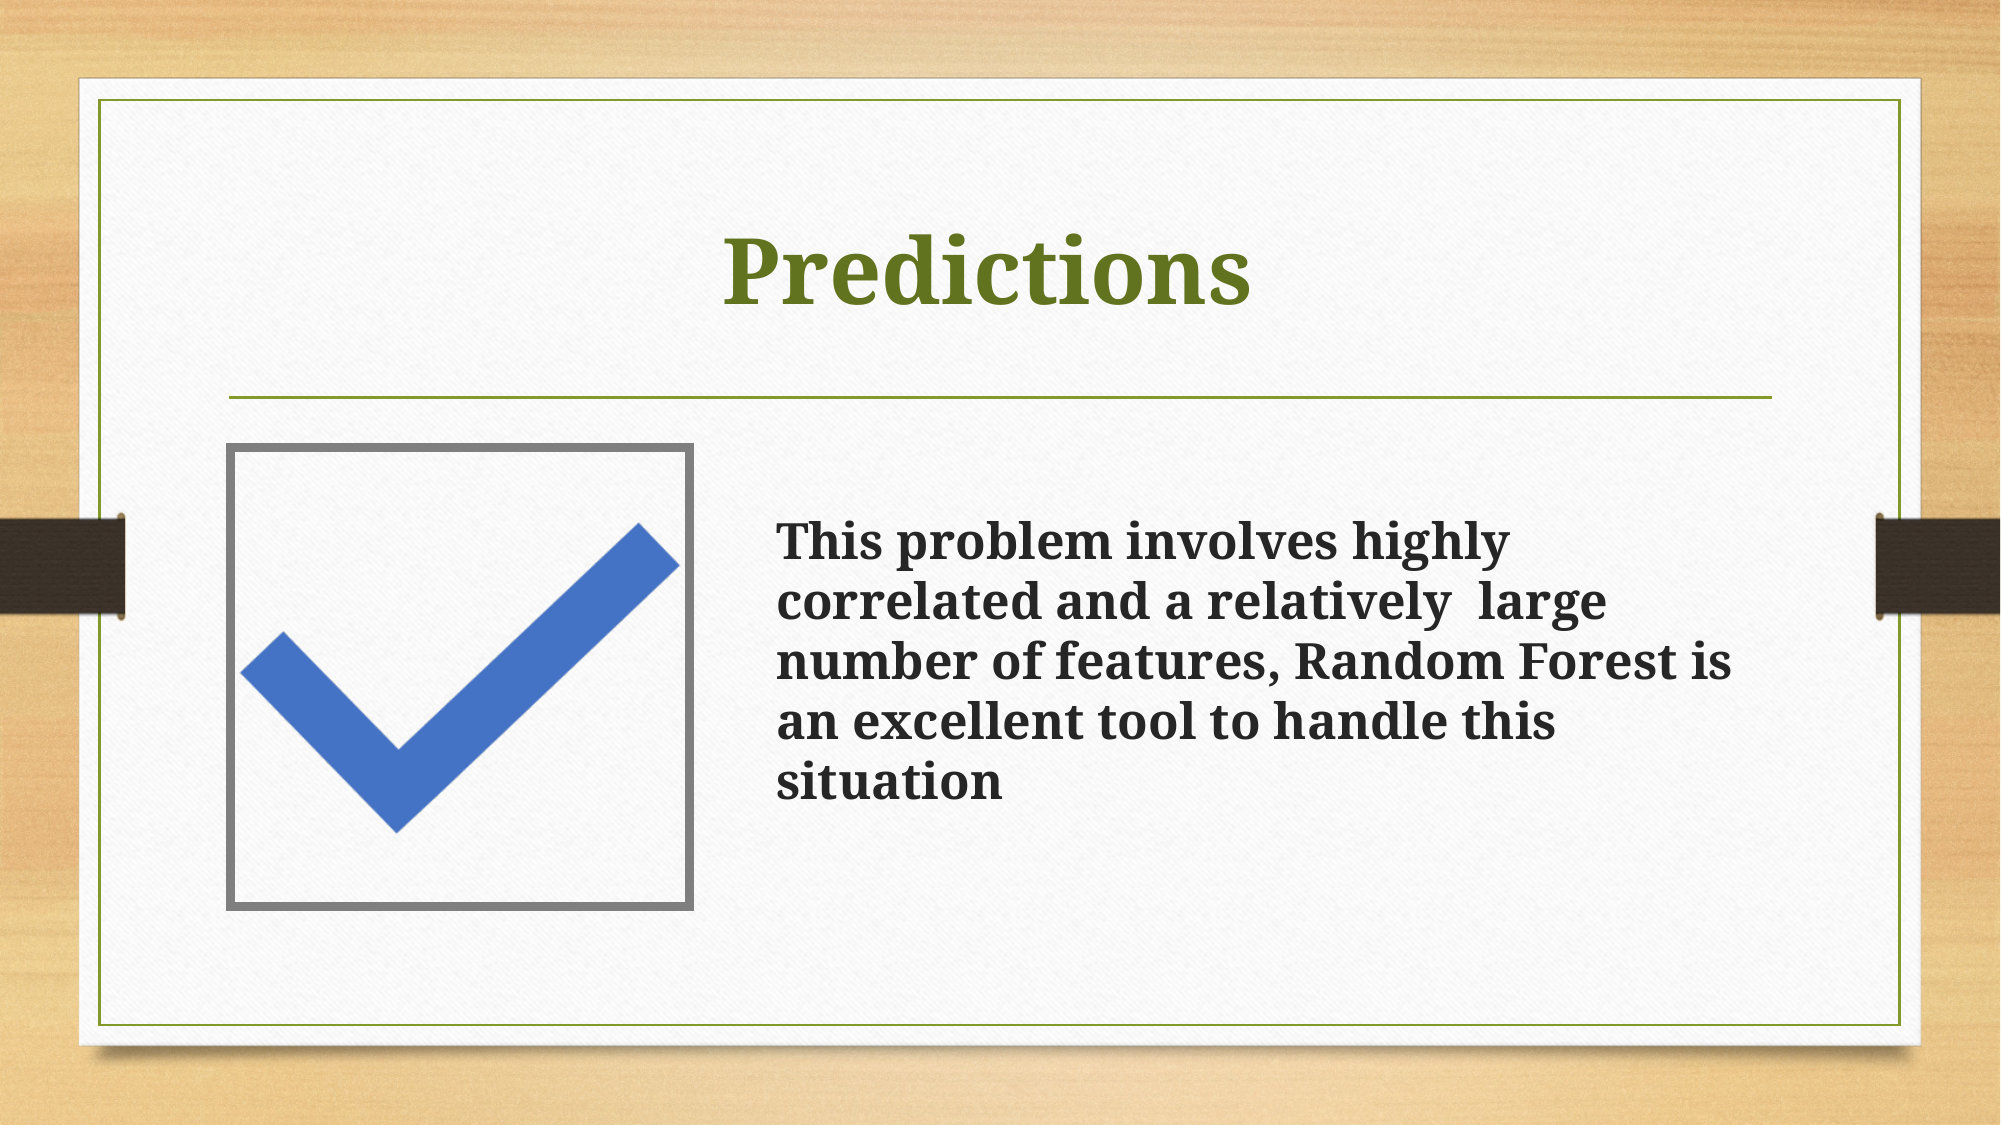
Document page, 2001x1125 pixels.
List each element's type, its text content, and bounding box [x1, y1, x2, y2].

picture [0, 0, 2001, 1125]
title Predictions [212, 161, 1788, 375]
list This problem involves highly correlated and a relatively large number of features, Random Forest is an excellent tool to handle this situation [761, 419, 1788, 964]
